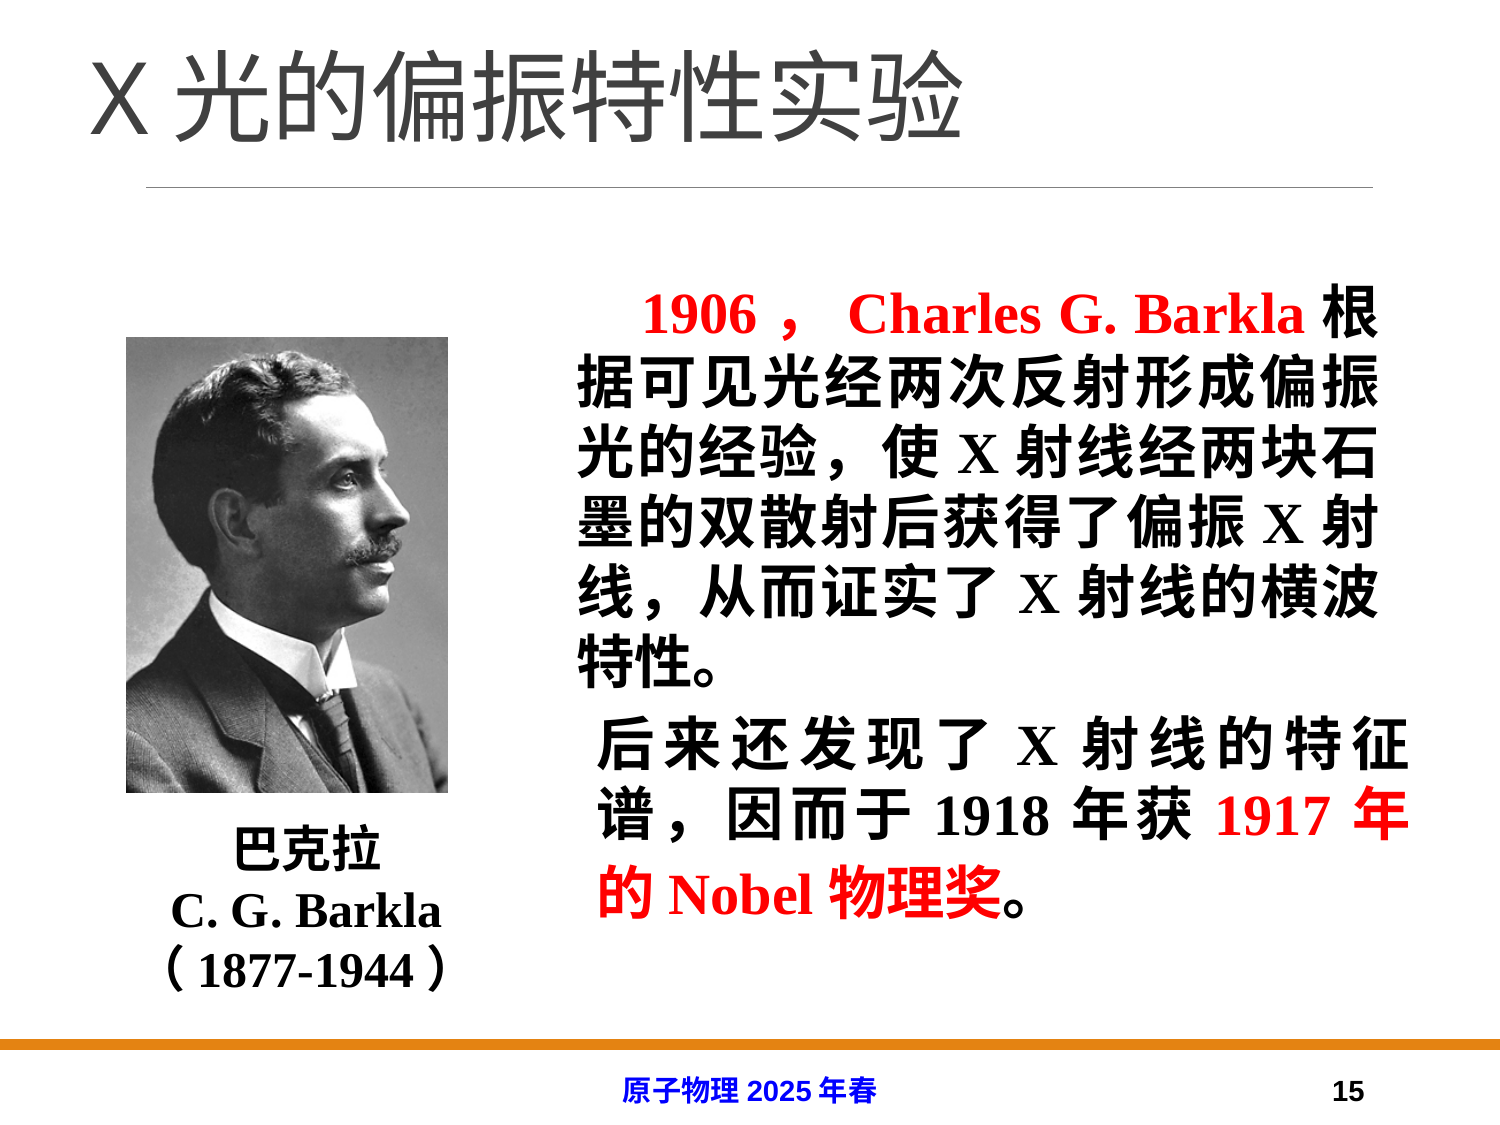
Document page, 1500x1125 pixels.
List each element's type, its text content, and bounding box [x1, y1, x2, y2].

title X光的偏振特性实验 [75, 8, 1438, 163]
slide_number 15 [1218, 1059, 1380, 1120]
footer 原子物理2025年春 [453, 1059, 1047, 1120]
text_box 1906，Charles G. Barkla根据可见光经两次反射形成偏振光的经验，使X射线经两块石墨的双散射后获得了偏振X射线，从而证实了X射线的横波特性。 [532, 267, 1395, 703]
text_box 后来还发现了X射线的特征谱，因而于1918年获1917年的Nobel物理奖。 [552, 700, 1425, 935]
text_box 巴克拉 C. G. Barkla （1877-1944） [37, 809, 575, 1005]
picture [126, 336, 449, 793]
